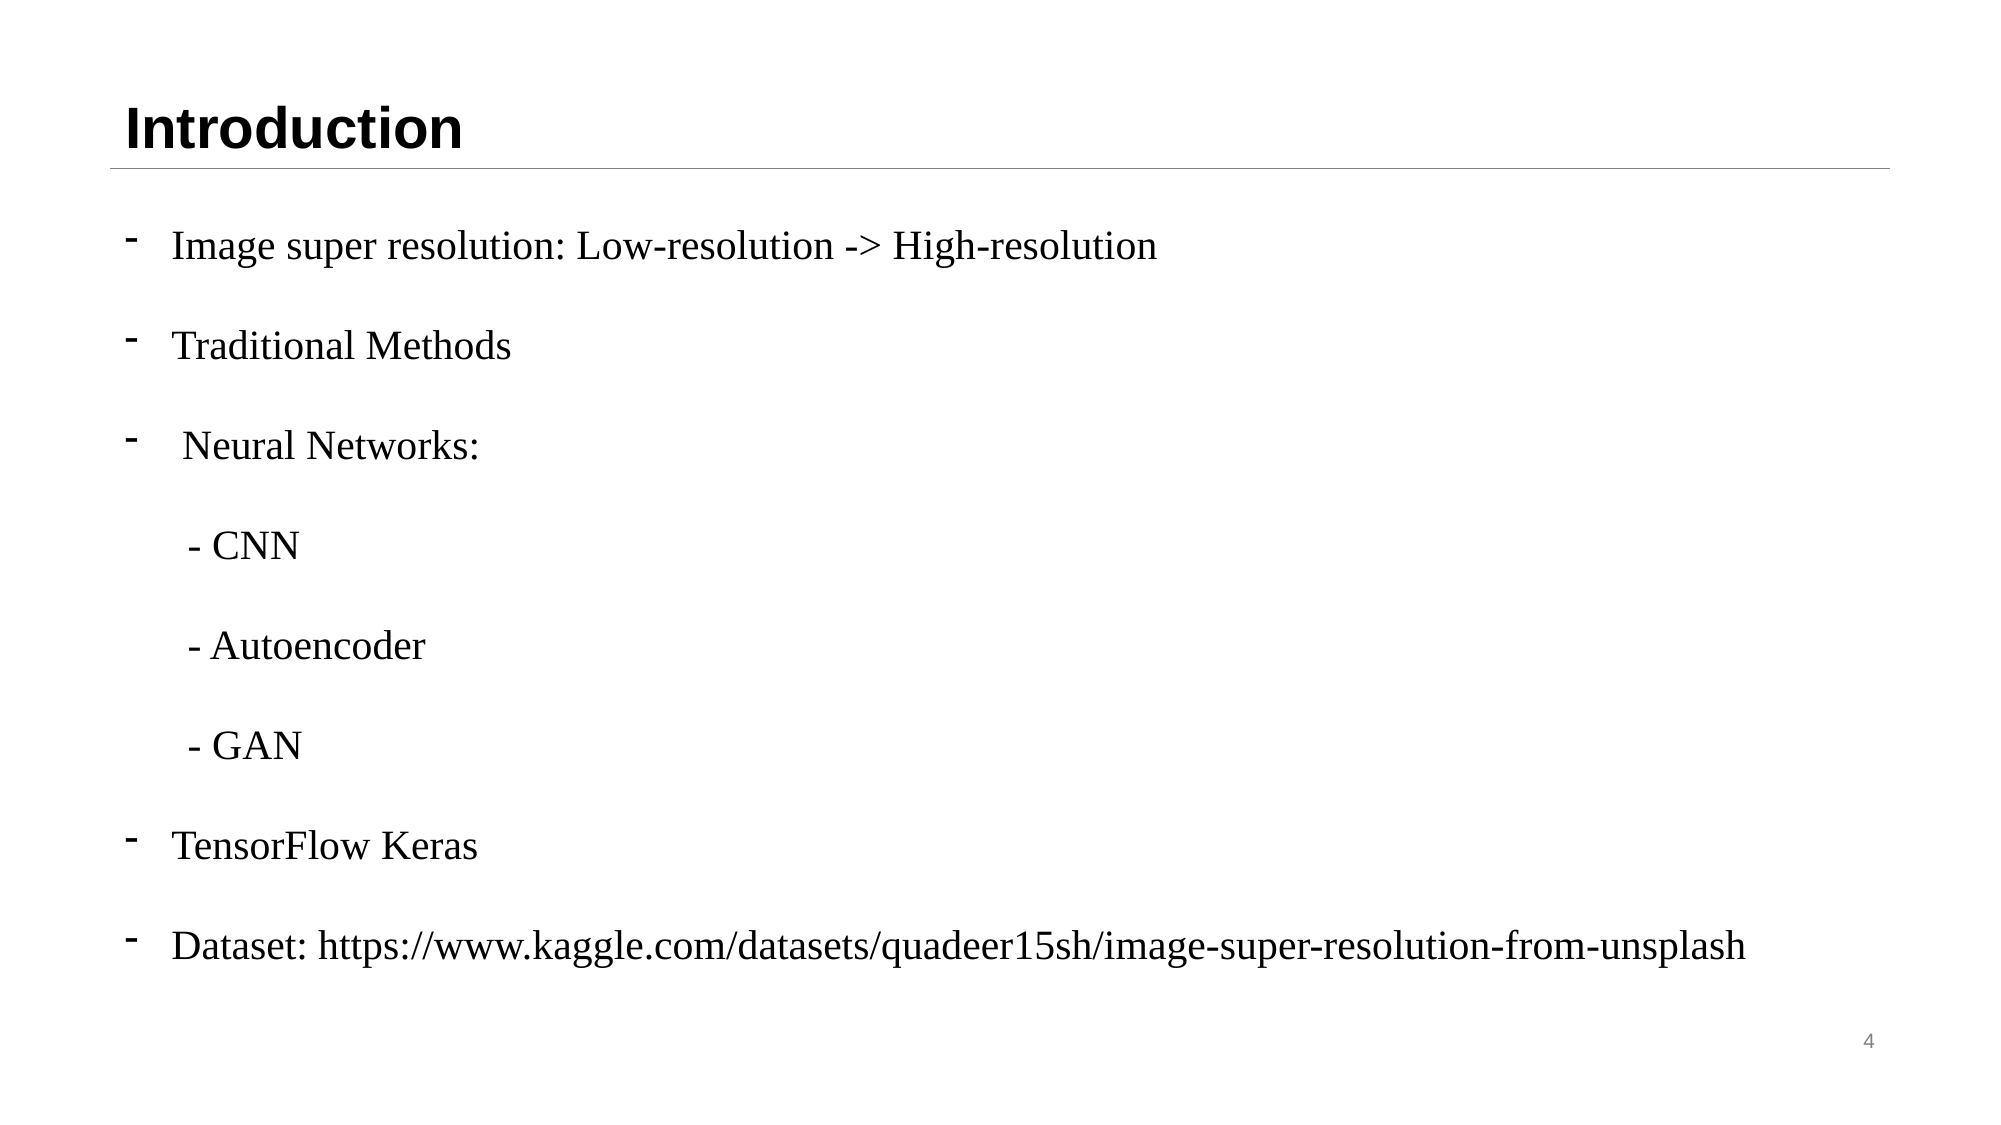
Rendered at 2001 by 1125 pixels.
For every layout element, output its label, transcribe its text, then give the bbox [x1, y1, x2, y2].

slide_number 4 [1412, 1023, 1890, 1058]
text_box Image super resolution: Low-resolution -> High-resolution Traditional Methods Neural Networks: - CNN - Autoencoder - GAN TensorFlow Keras Dataset: https://www.kaggle.com/datasets/quadeer15sh/image-super-resolution-from-unsplash [109, 210, 1848, 976]
title Introduction [109, 0, 1890, 169]
